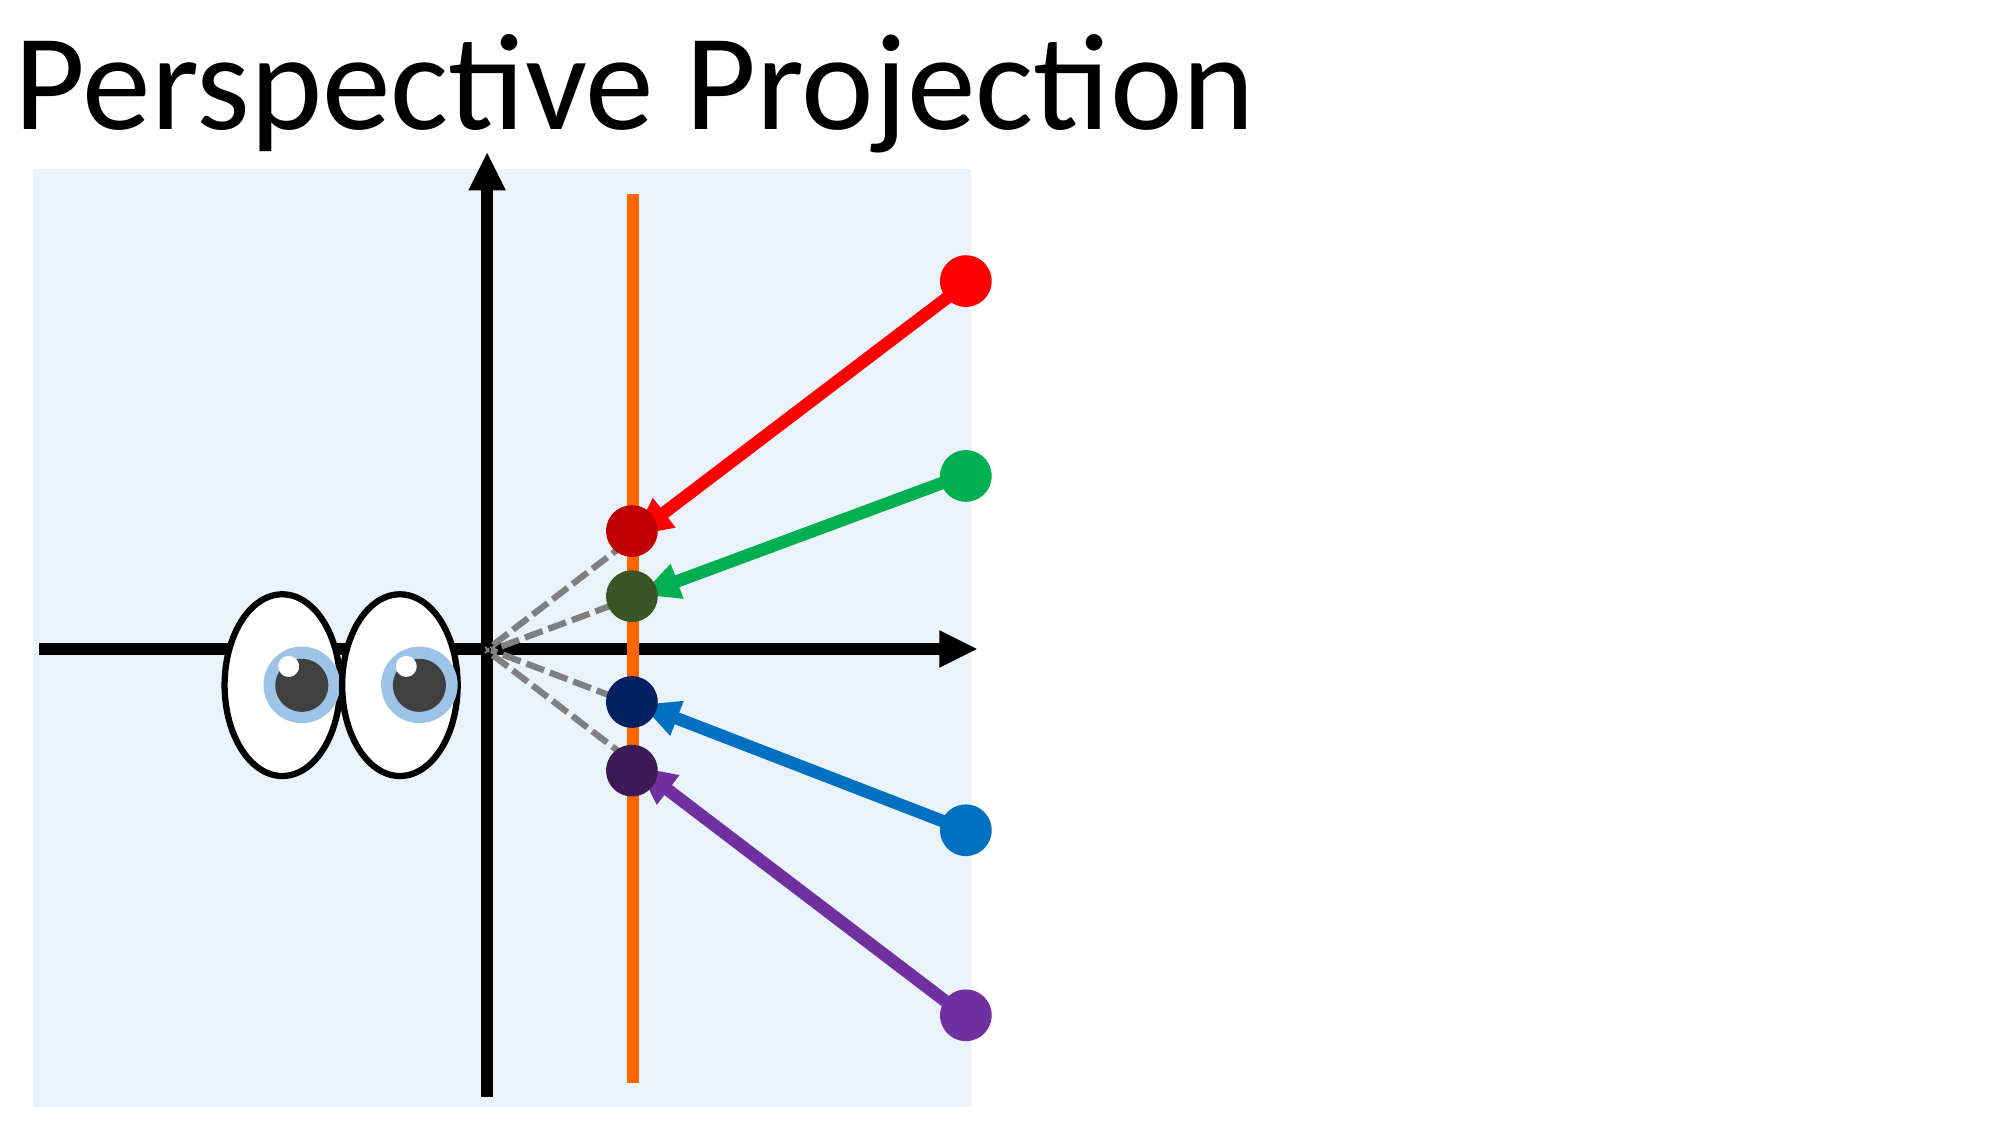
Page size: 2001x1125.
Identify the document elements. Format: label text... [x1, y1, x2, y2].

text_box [224, 594, 458, 777]
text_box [606, 280, 940, 1016]
text_box Perspective Projection [0, 0, 1513, 164]
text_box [33, 152, 977, 1107]
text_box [486, 283, 940, 1017]
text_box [940, 255, 992, 1042]
